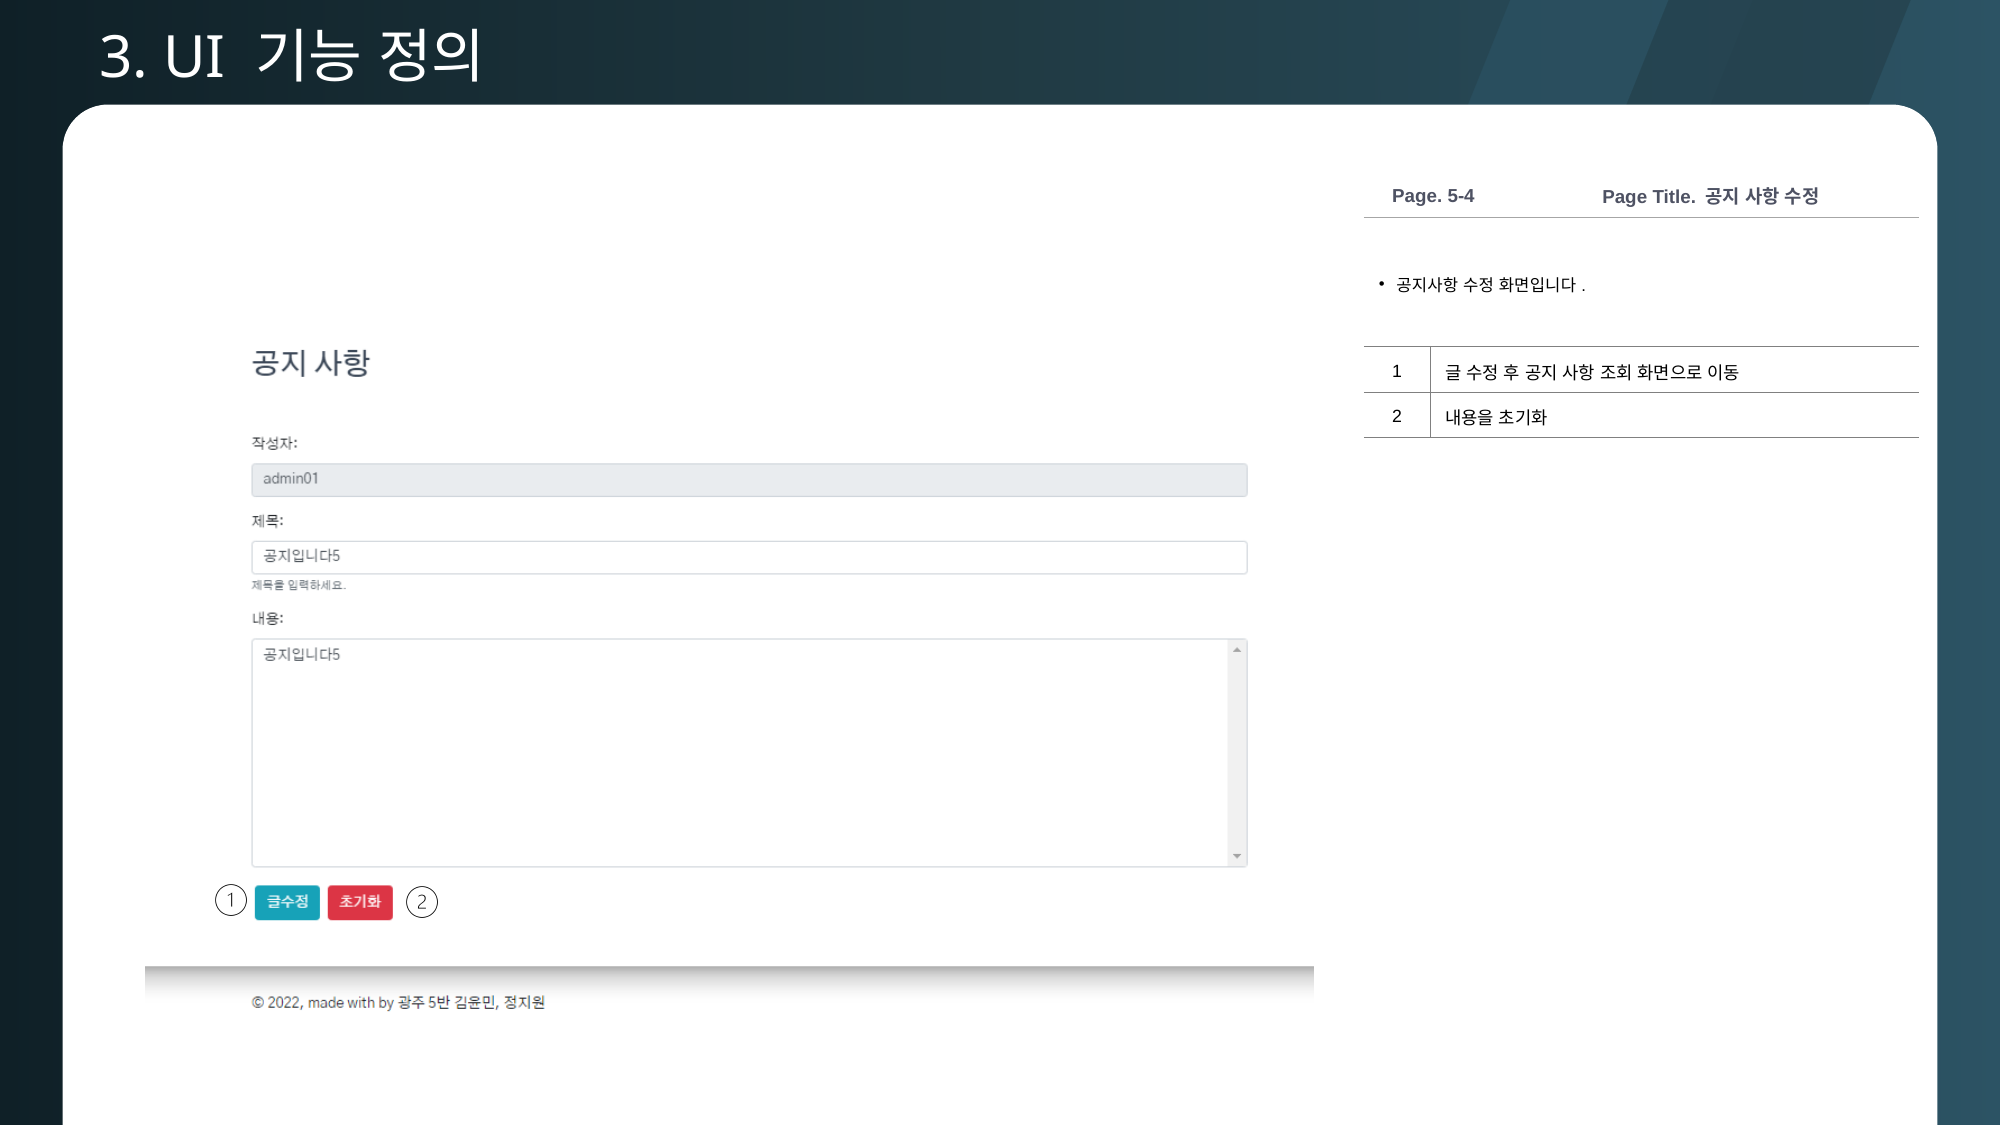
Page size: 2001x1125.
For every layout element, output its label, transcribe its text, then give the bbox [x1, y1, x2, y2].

list 3. UI 기능 정의 [84, 0, 851, 136]
picture [0, 0, 84, 1125]
table_header Page Title. 공지 사항 수정 [1503, 175, 1919, 217]
table_cell 글 수정 후 공지 사항 조회 화면으로 이동 [1431, 347, 1919, 392]
picture [851, 0, 2000, 1125]
picture [145, 295, 1314, 1037]
table_cell 내용을 초기화 [1431, 393, 1919, 437]
table_cell 2 [1364, 393, 1430, 437]
table_cell 1 [1364, 347, 1430, 392]
table_header Page. 5-4 [1364, 175, 1503, 217]
table_cell 공지사항 수정 화면입니다. [1364, 218, 1919, 346]
